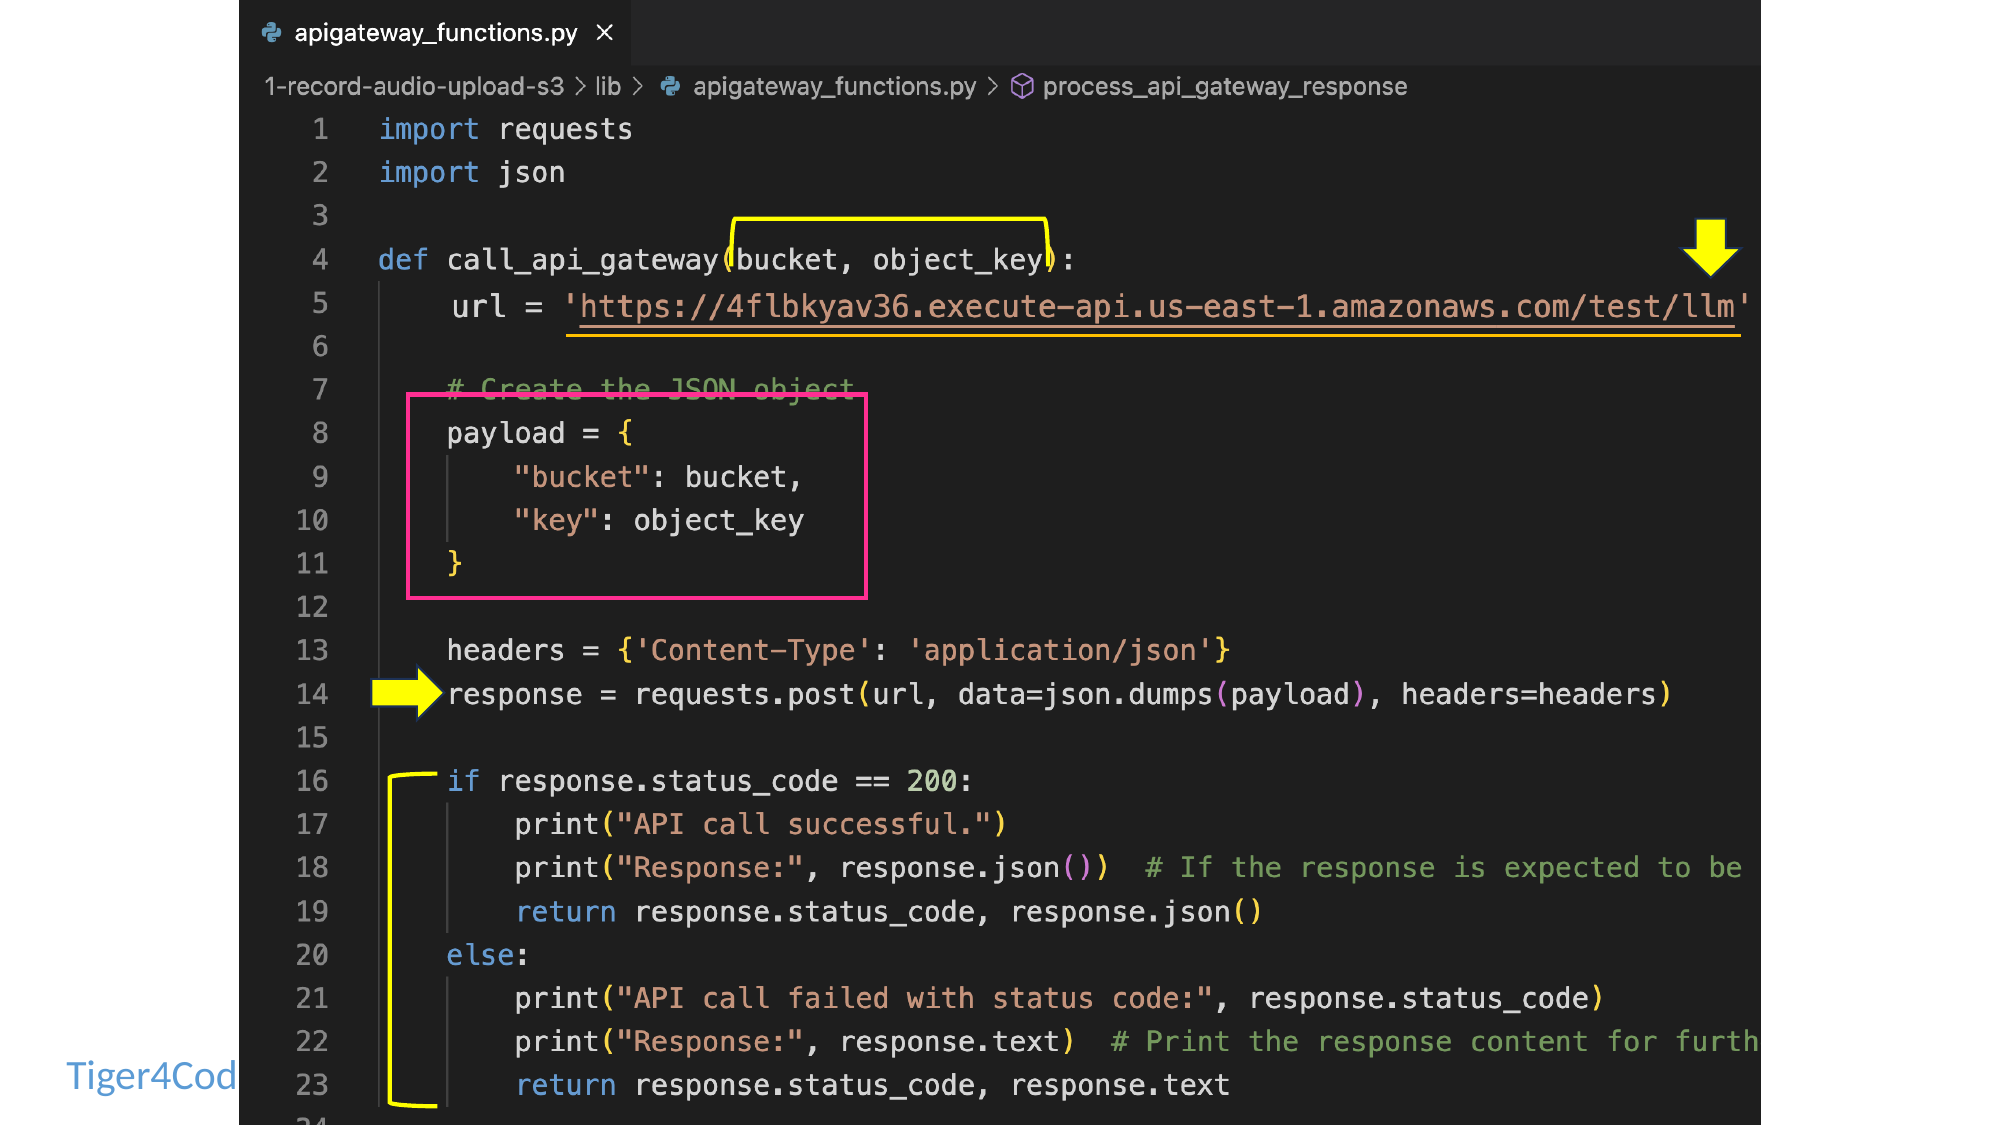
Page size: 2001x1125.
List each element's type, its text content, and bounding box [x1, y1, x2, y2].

text_box Tiger4Code [0, 1040, 239, 1106]
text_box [239, 0, 1761, 1125]
